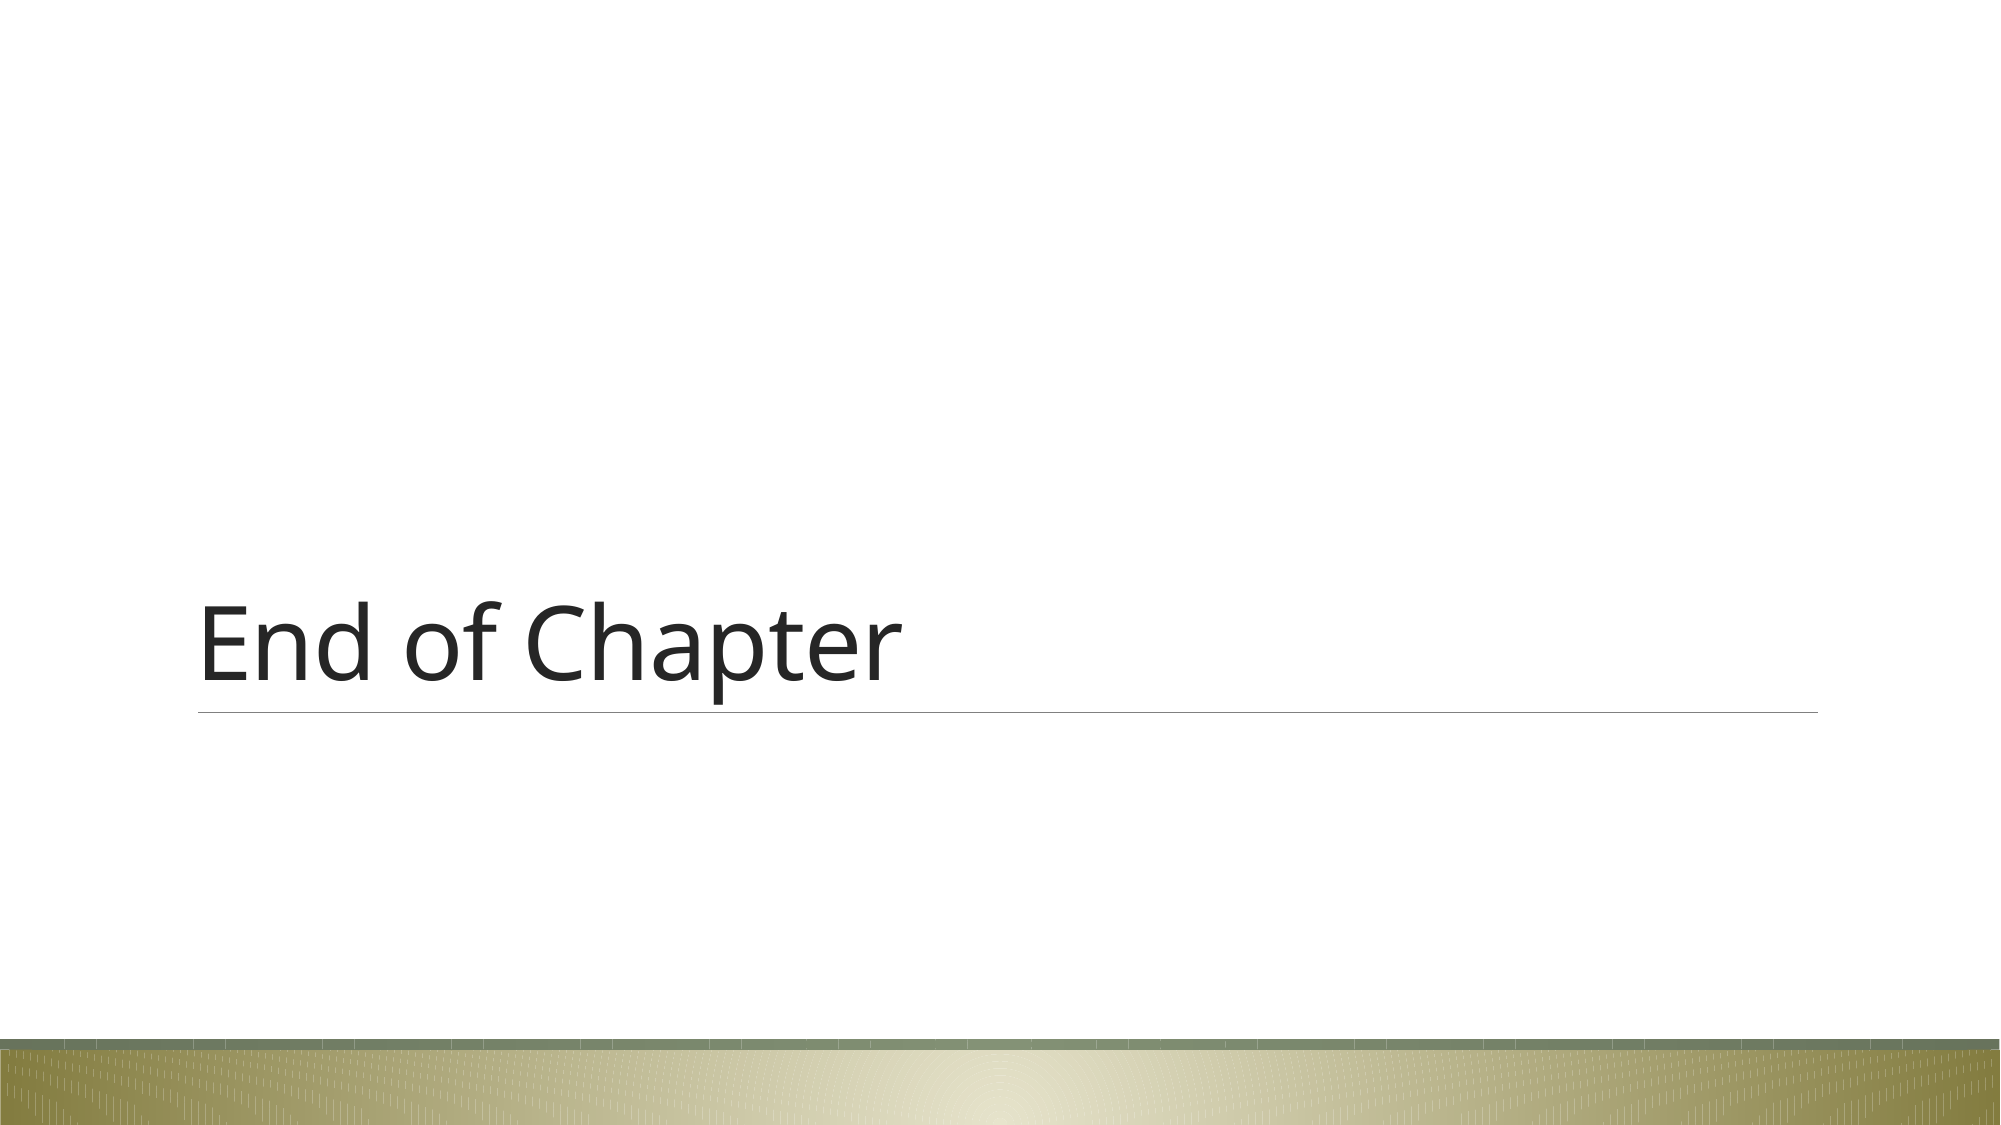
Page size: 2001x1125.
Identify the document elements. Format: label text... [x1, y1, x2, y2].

title End of Chapter [180, 124, 1830, 710]
